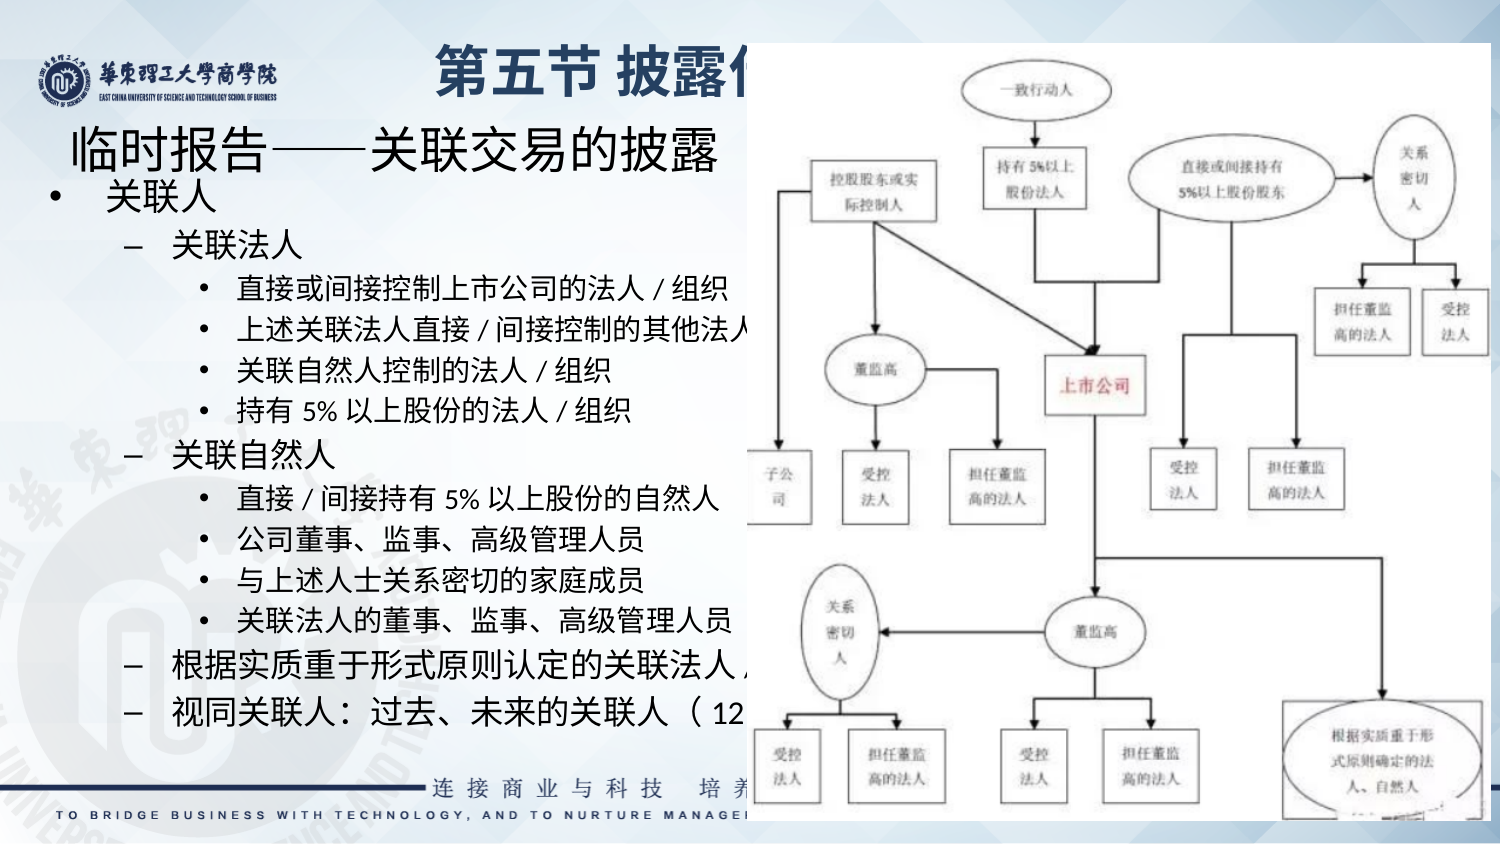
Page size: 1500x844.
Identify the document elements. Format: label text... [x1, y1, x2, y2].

list 关联人 关联法人 直接或间接控制上市公司的法人/组织 上述关联法人直接/间接控制的其他法人/组织（兄弟公司） 关联自然人控制的法人/组织 持有5%以上股份的法人/组织 关联自然人 直接/间接持有5%以上股份的自然人 公司董事、监事、高级管理人员 与上述人士关系密切的家庭成员 关联法人的董事、监事、高级管理人员 根据实质重于形式原则认定的关联法人/自然人 视同关联人：过去、未来的关联人（12个月） [34, 165, 741, 815]
picture [0, 0, 1500, 844]
title 临时报告——关联交易的披露 [0, 111, 741, 186]
text_box 第五节 披露什么？ [419, 24, 1338, 112]
